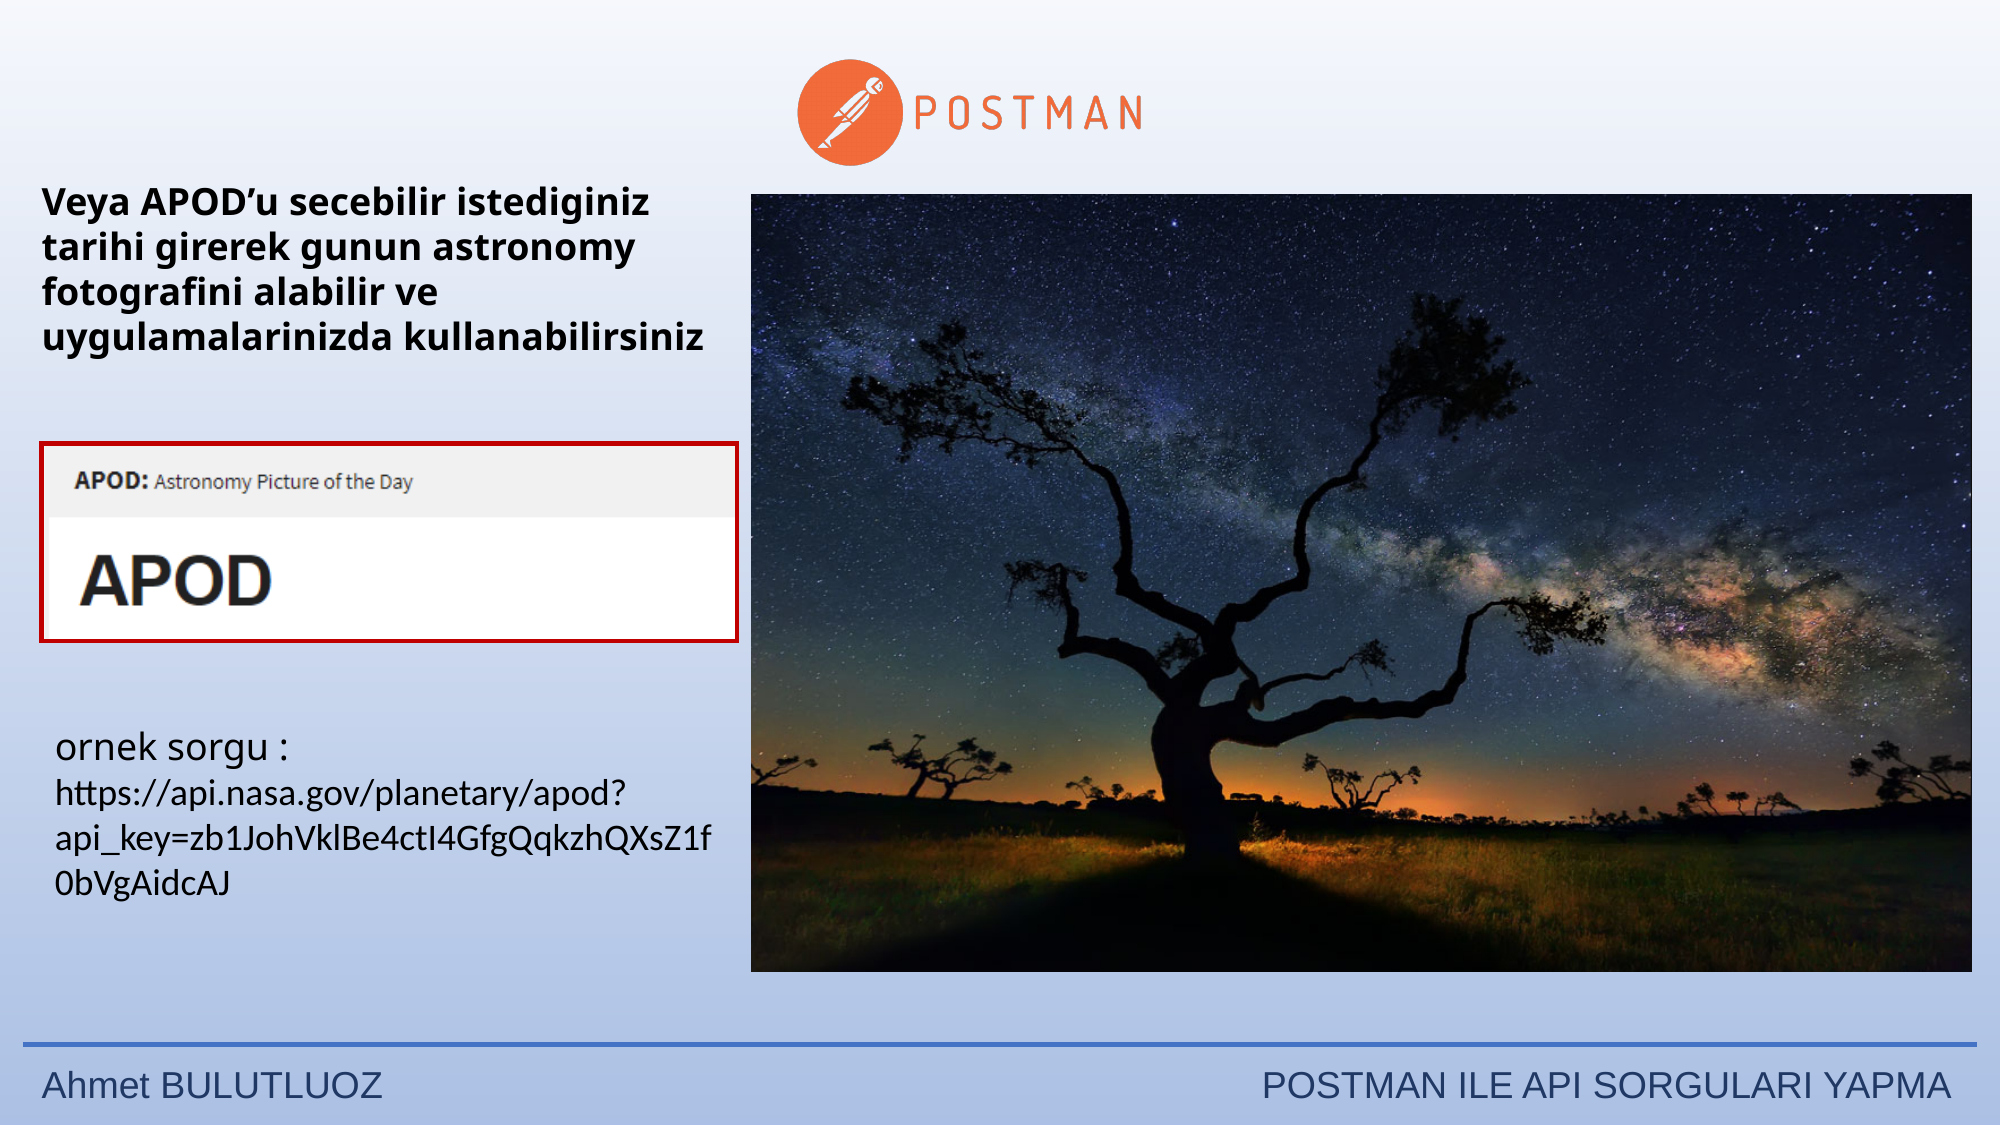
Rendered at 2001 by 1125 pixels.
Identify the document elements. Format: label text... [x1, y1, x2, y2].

text_box ornek sorgu : https://api.nasa.gov/planetary/apod?api_key=zb1JohVklBe4ctI4GfgQqkzhQXsZ1f0bVgAidcAJ [40, 715, 734, 911]
text_box Ahmet BULUTLUOZ POSTMAN ILE API SORGULARI YAPMA [26, 1053, 1981, 1114]
picture [771, 33, 1167, 192]
text_box Veya APOD’u secebilir istediginiz tarihi girerek gunun astronomy fotografini alabilir ve uygulamalarinizda kullanabilirsiniz [26, 170, 738, 366]
picture [751, 194, 1972, 972]
picture [43, 445, 738, 642]
